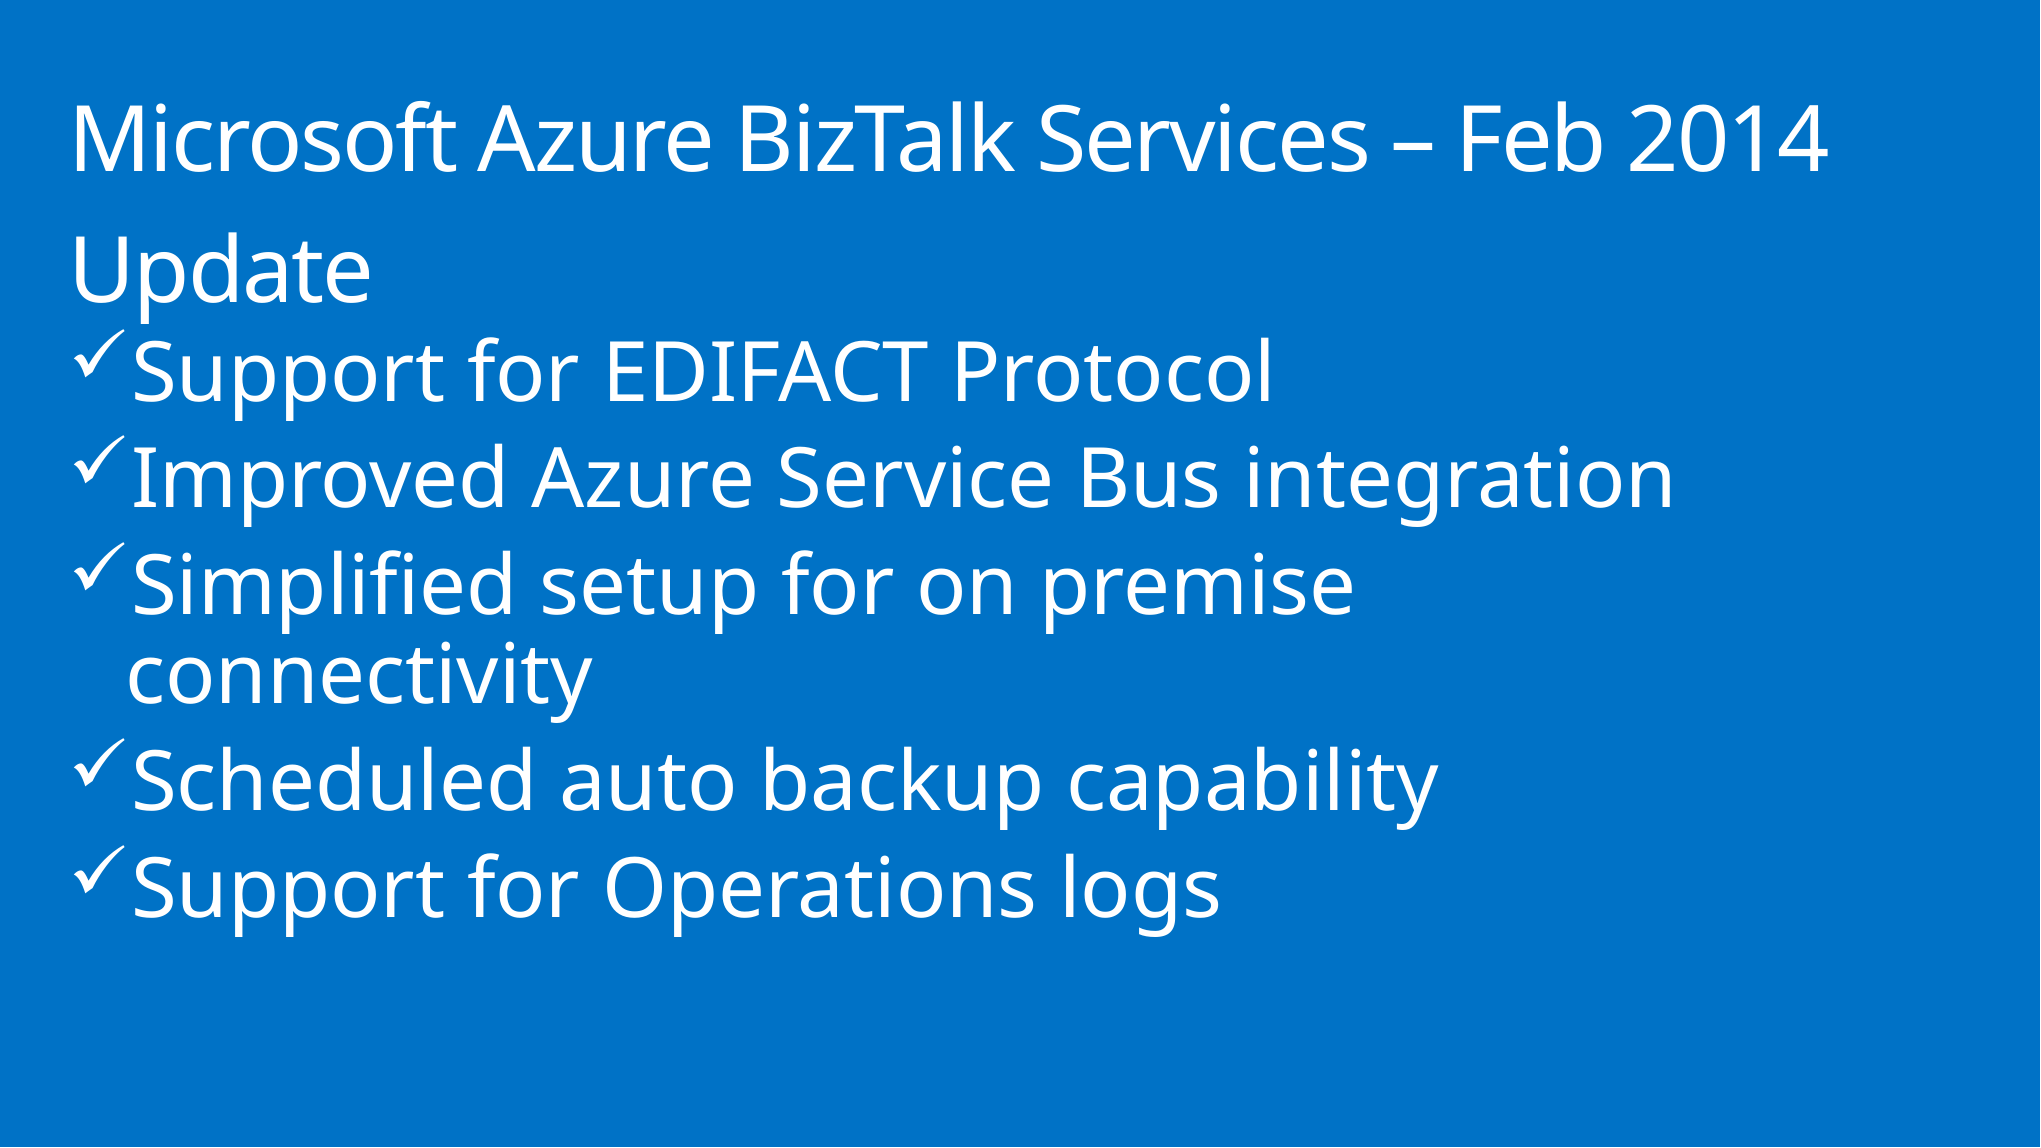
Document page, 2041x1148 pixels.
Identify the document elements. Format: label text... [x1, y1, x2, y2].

list Support for EDIFACT Protocol Improved Azure Service Bus integration Simplified setup for on premise connectivity Scheduled auto backup capability Support for Operations logs [45, 314, 1866, 965]
title Microsoft Azure BizTalk Services – Feb 2014 Update [45, 43, 1996, 188]
